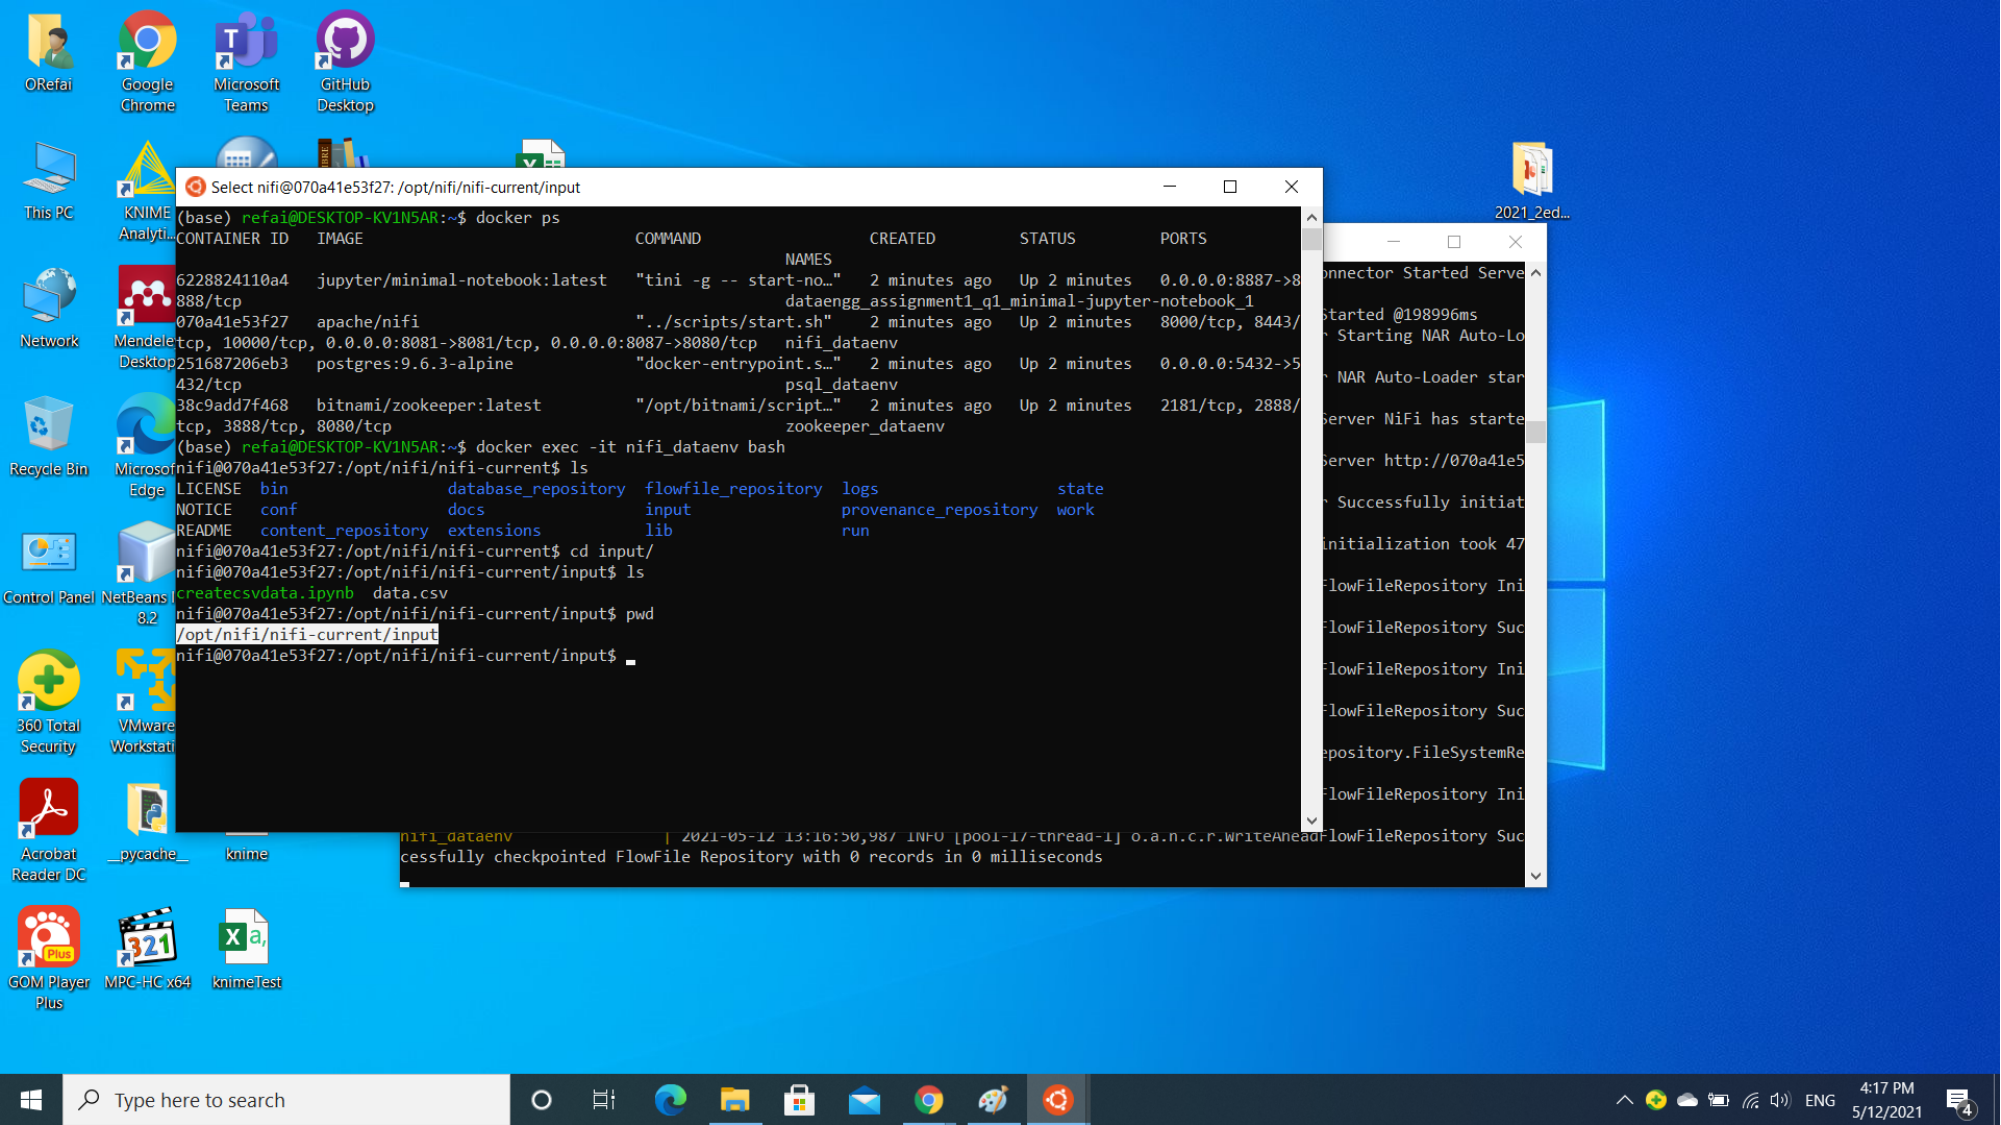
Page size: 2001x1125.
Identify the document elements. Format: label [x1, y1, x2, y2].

list [0, 0, 2000, 1125]
